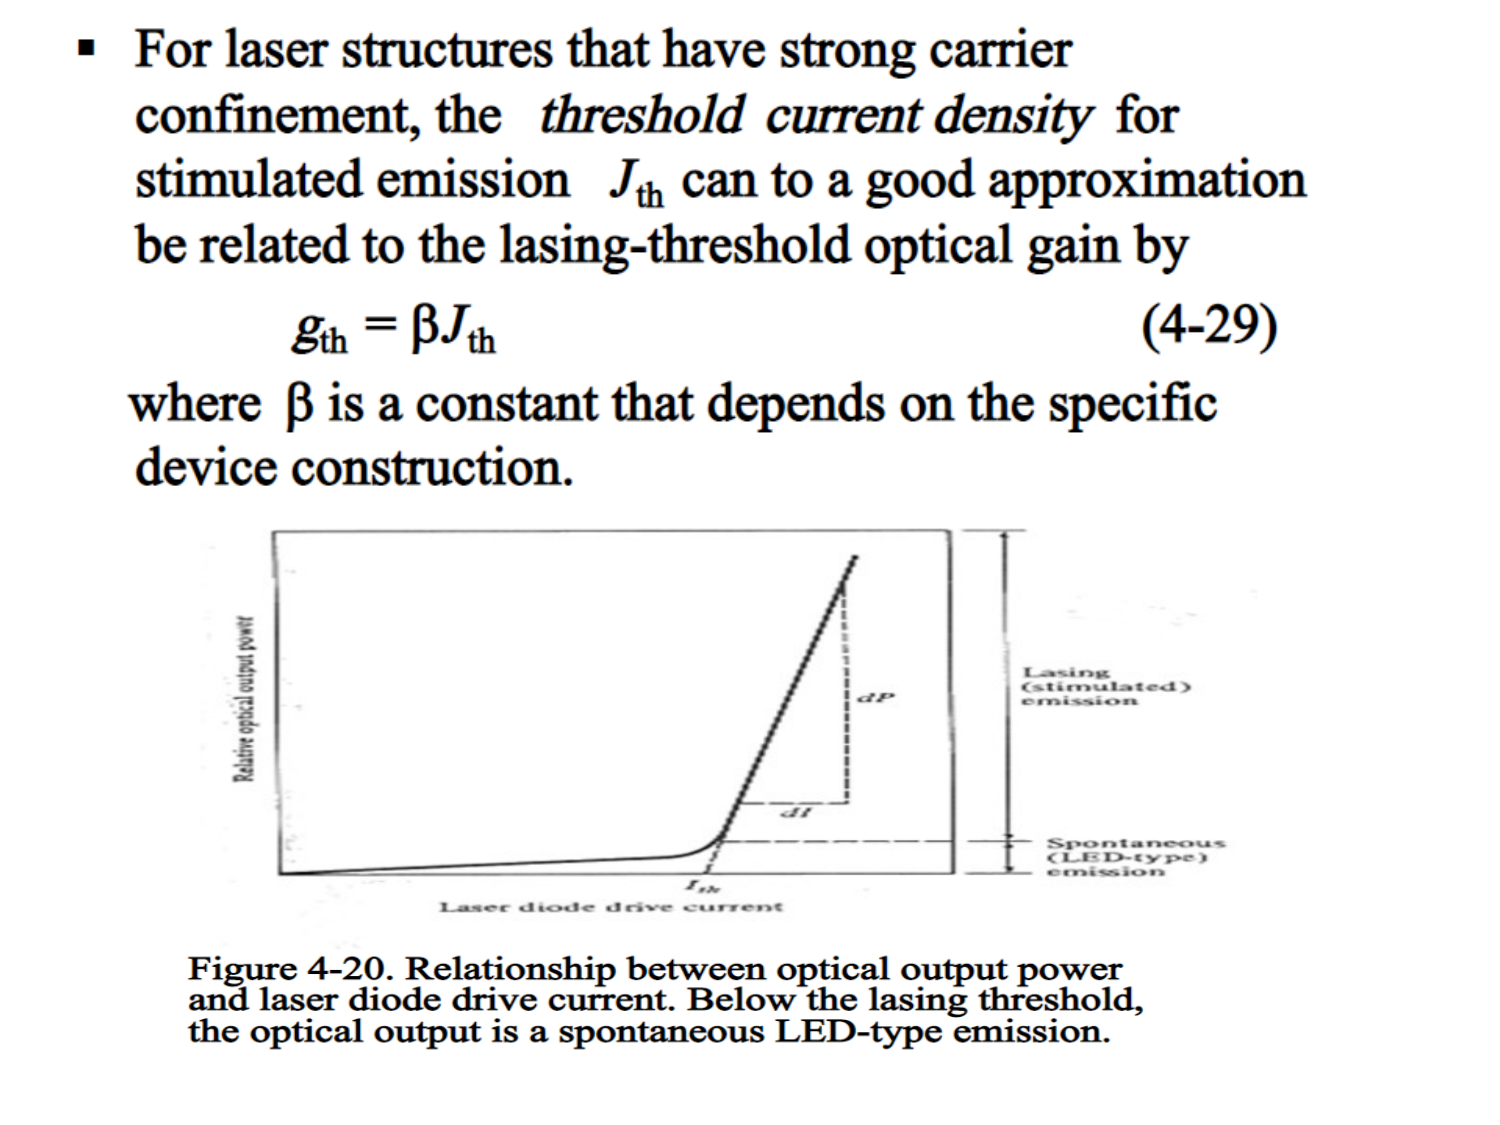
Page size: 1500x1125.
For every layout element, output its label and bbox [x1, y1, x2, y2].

picture [46, 0, 1365, 1065]
